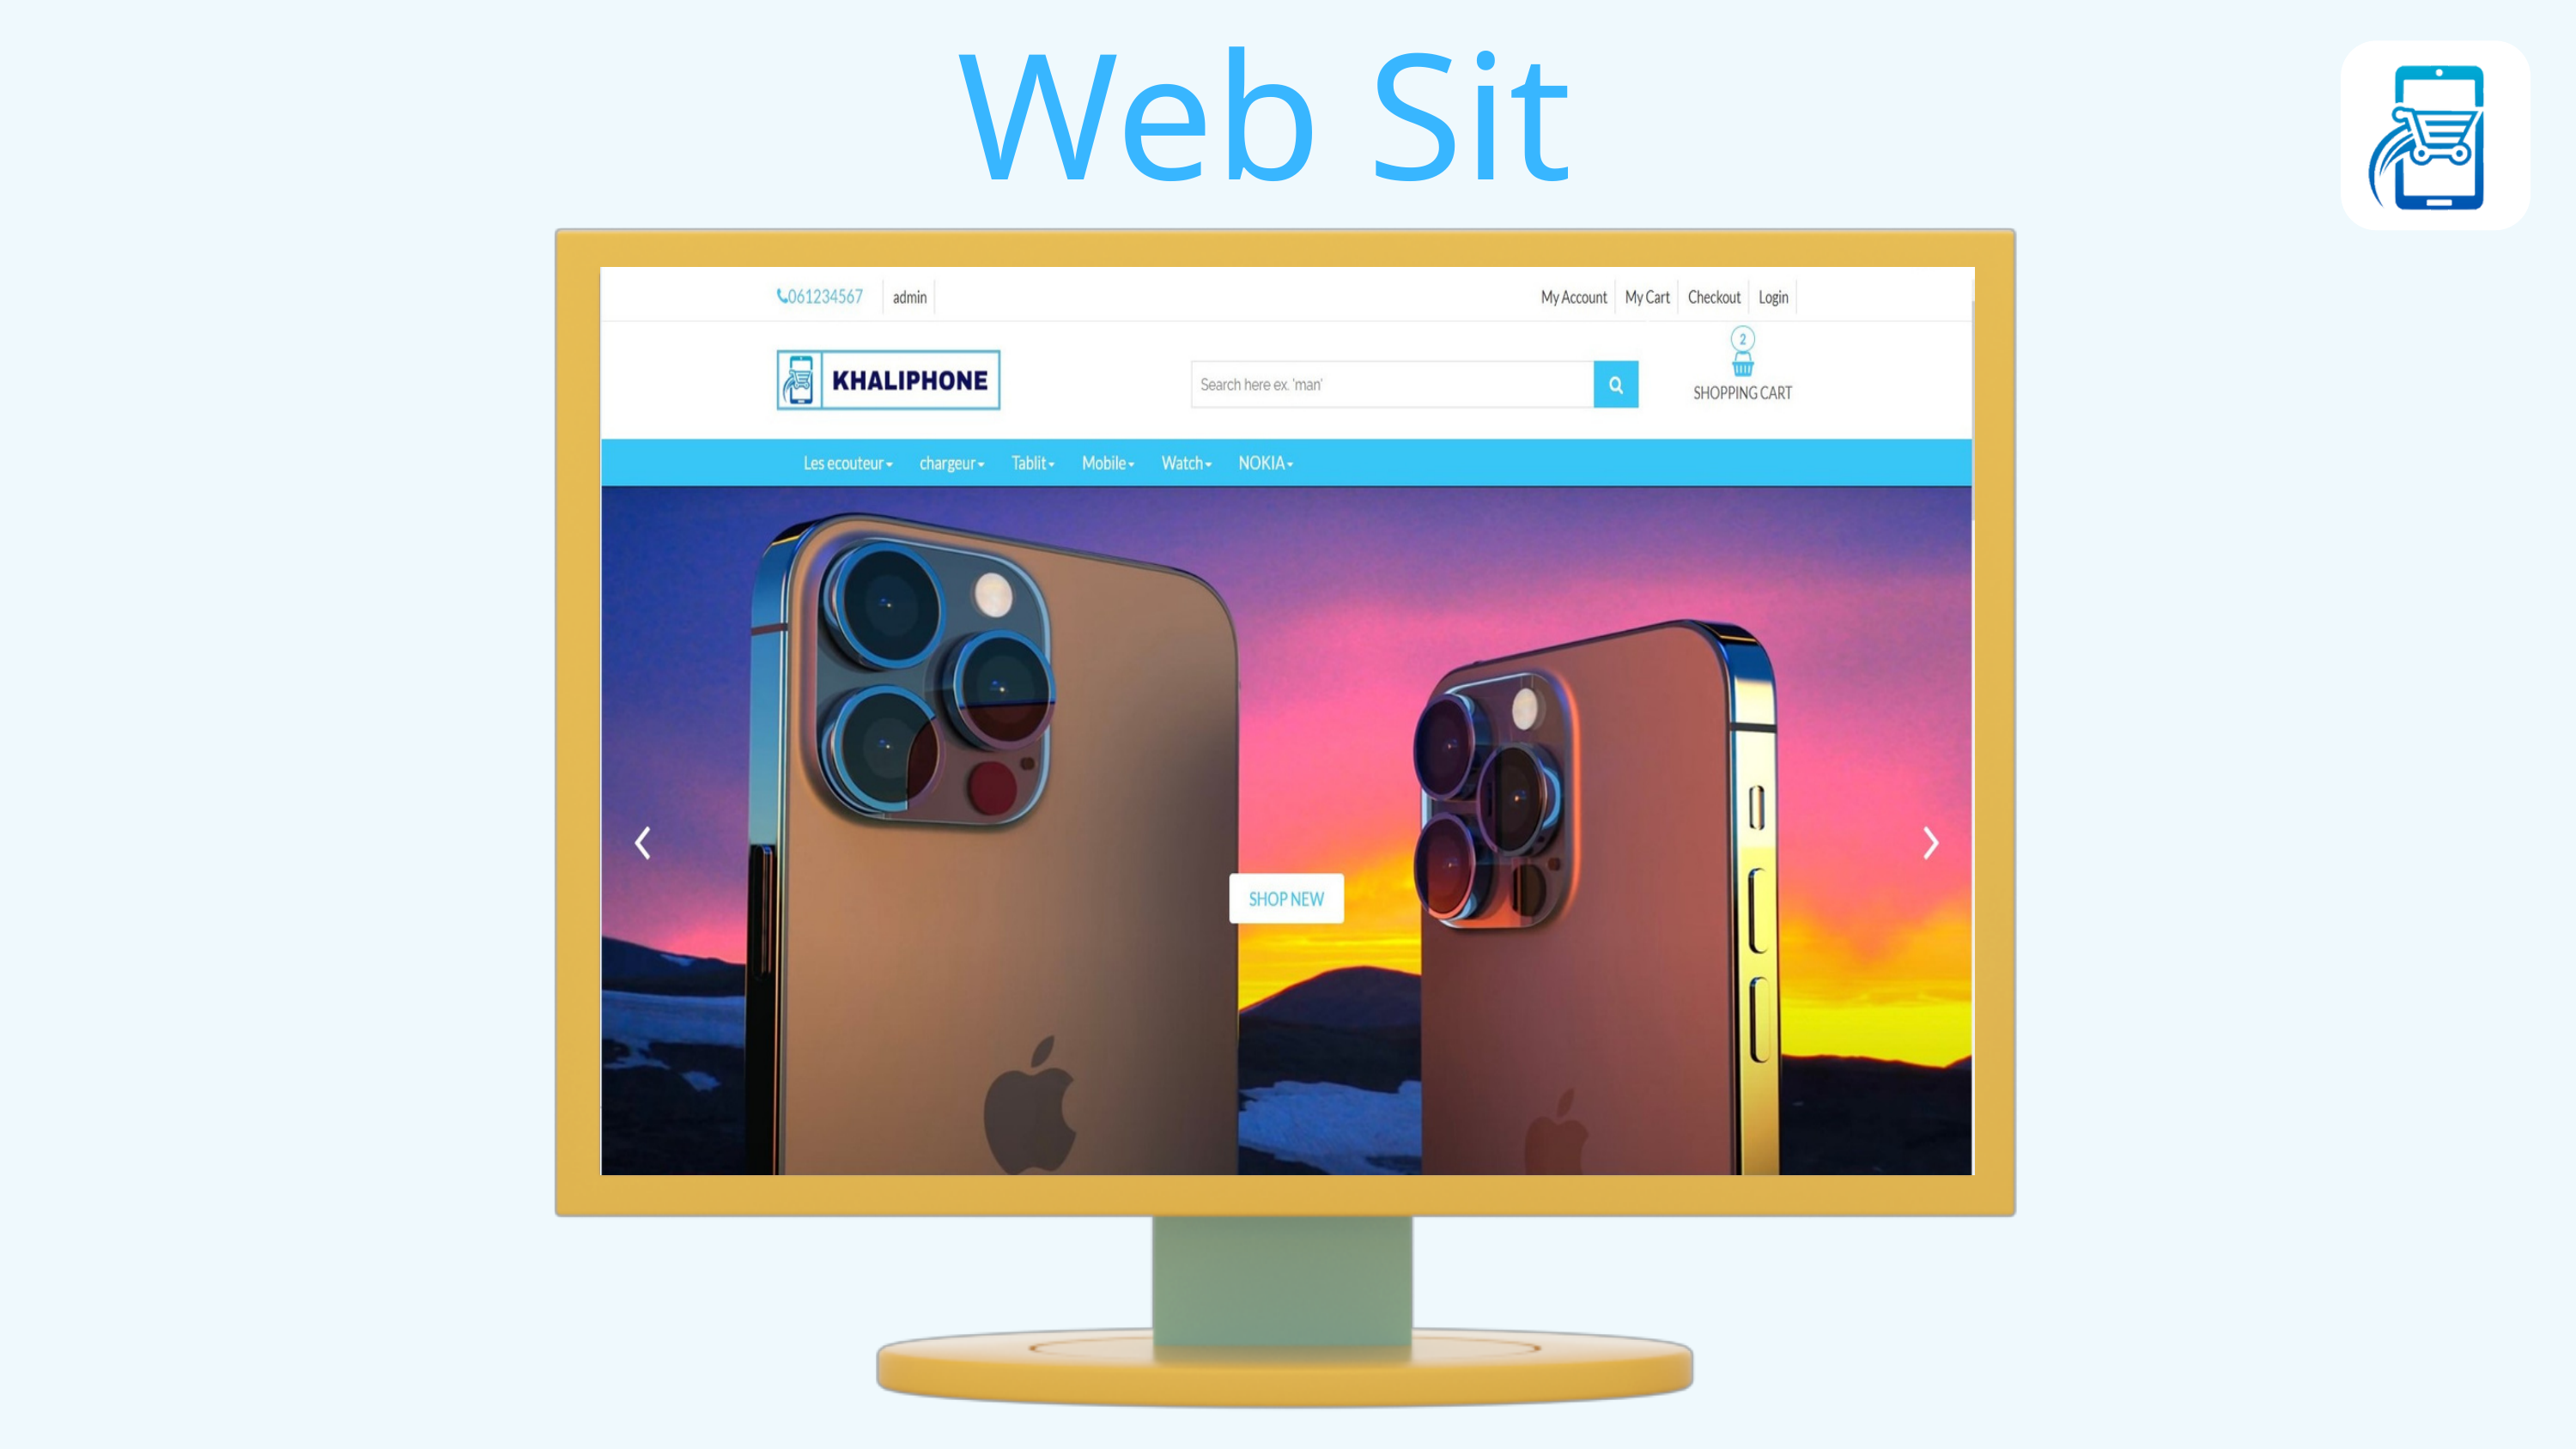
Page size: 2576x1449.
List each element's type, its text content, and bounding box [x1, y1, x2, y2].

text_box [2340, 40, 2531, 231]
text_box Web Sit [957, 5, 1653, 215]
picture [554, 227, 2022, 1412]
picture [2365, 65, 2515, 214]
